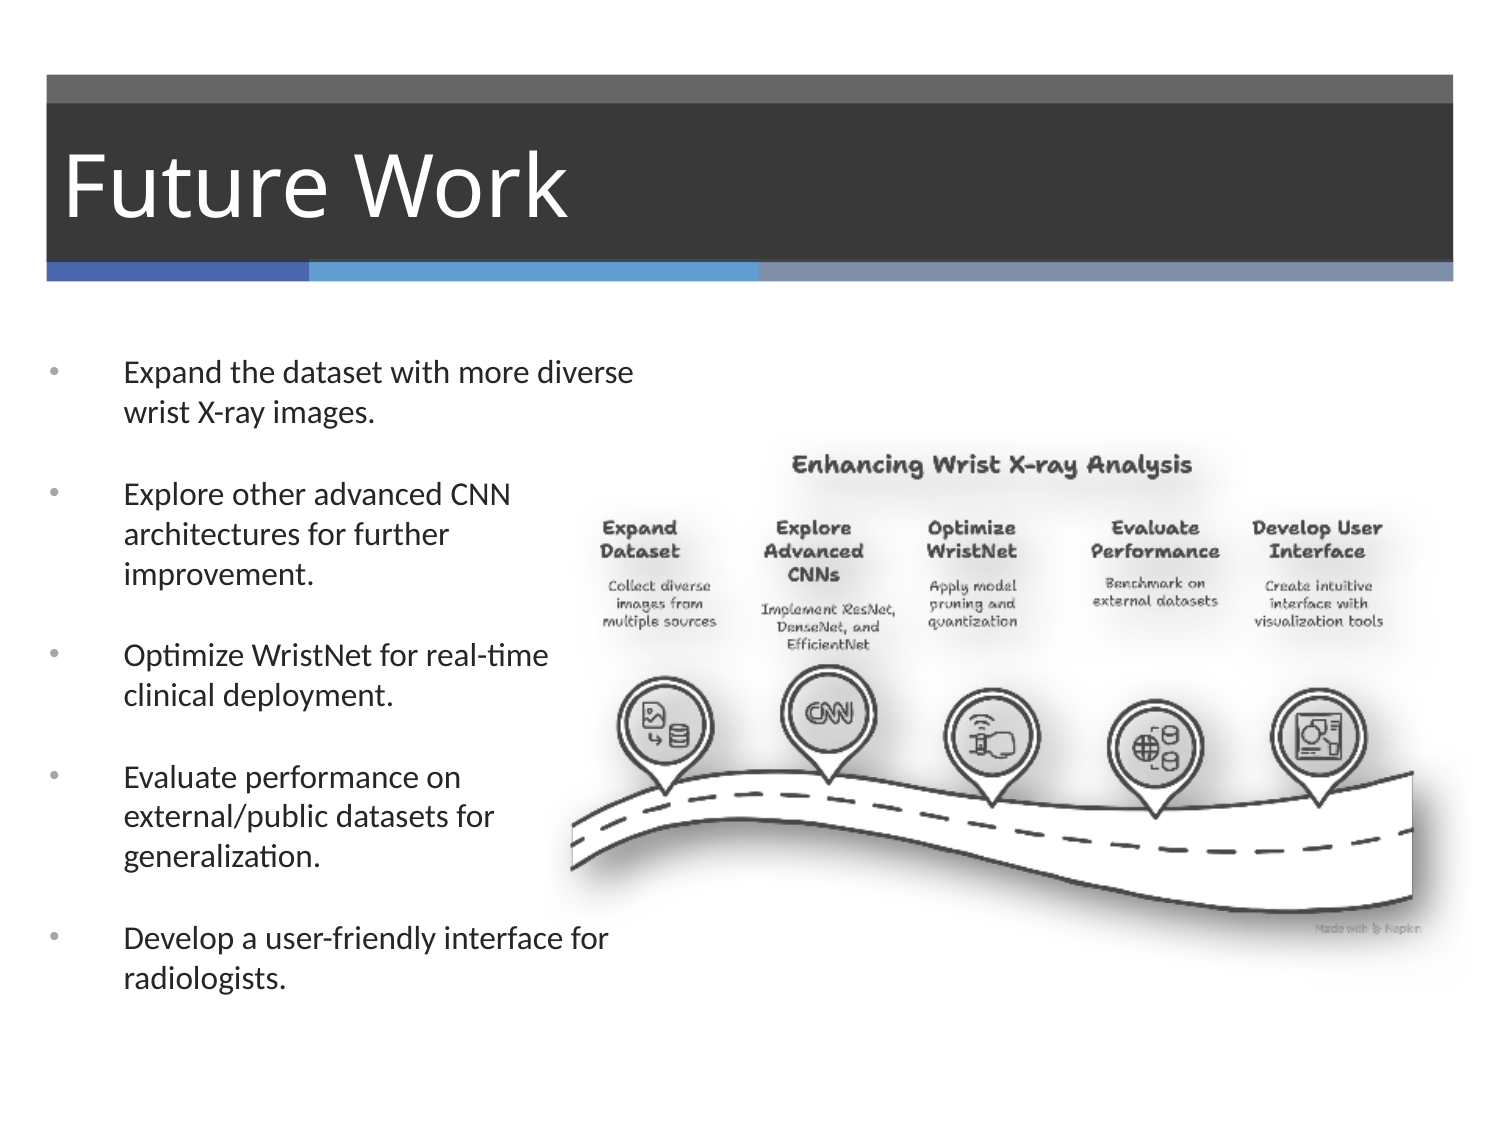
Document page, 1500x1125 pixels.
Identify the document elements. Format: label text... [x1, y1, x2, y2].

picture [548, 397, 1437, 948]
text_box Future Work [46, 103, 1454, 263]
text_box Expand the dataset with more diverse wrist X-ray images. Explore other advanced CNN architectures for further improvement. Optimize WristNet for real-time clinical deployment. Evaluate performance on external/public datasets for generalization. Develop a user-friendly interface for radiologists. [34, 343, 657, 1030]
